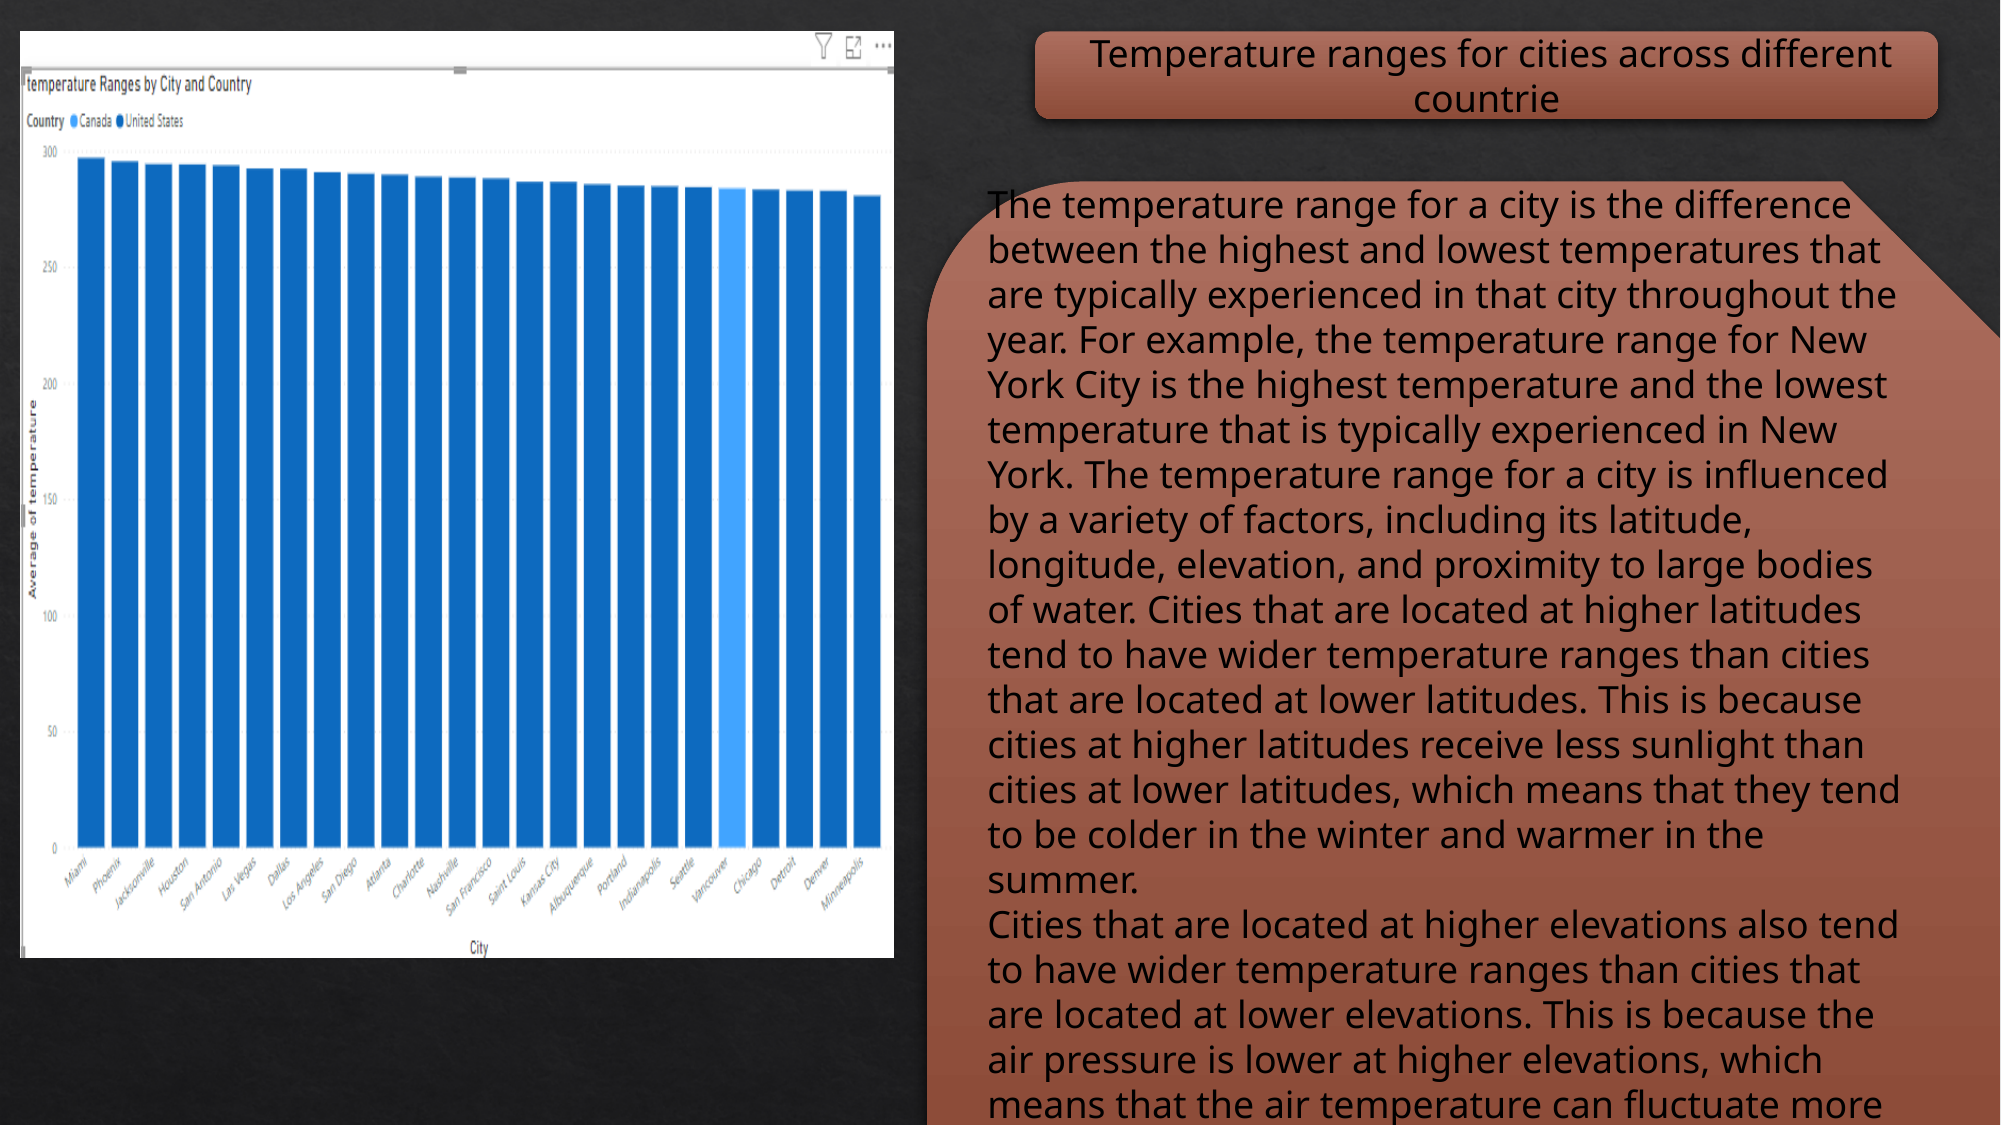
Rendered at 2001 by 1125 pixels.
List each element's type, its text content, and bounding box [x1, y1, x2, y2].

text_box Temperature ranges for cities across different countrie [1035, 31, 1938, 119]
picture [20, 31, 894, 959]
text_box The temperature range for a city is the difference between the highest and lowest temperatures that are typically experienced in that city throughout the year. For example, the temperature range for New York City is the highest temperature and the lowest temperature that is typically experienced in New York. The temperature range for a city is influenced by a variety of factors, including its latitude, longitude, elevation, and proximity to large bodies of water. Cities that are located at higher latitudes tend to have wider temperature ranges than cities that are located at lower latitudes. This is because cities at higher latitudes receive less sunlight than cities at lower latitudes, which means that they tend to be colder in the winter and warmer in the summer. Cities that are located at higher elevations also tend to have wider temperature ranges than cities that are located at lower elevations. This is because the air pressure is lower at higher elevations, which means that the air temperature can fluctuate more easily. [926, 181, 2000, 1125]
